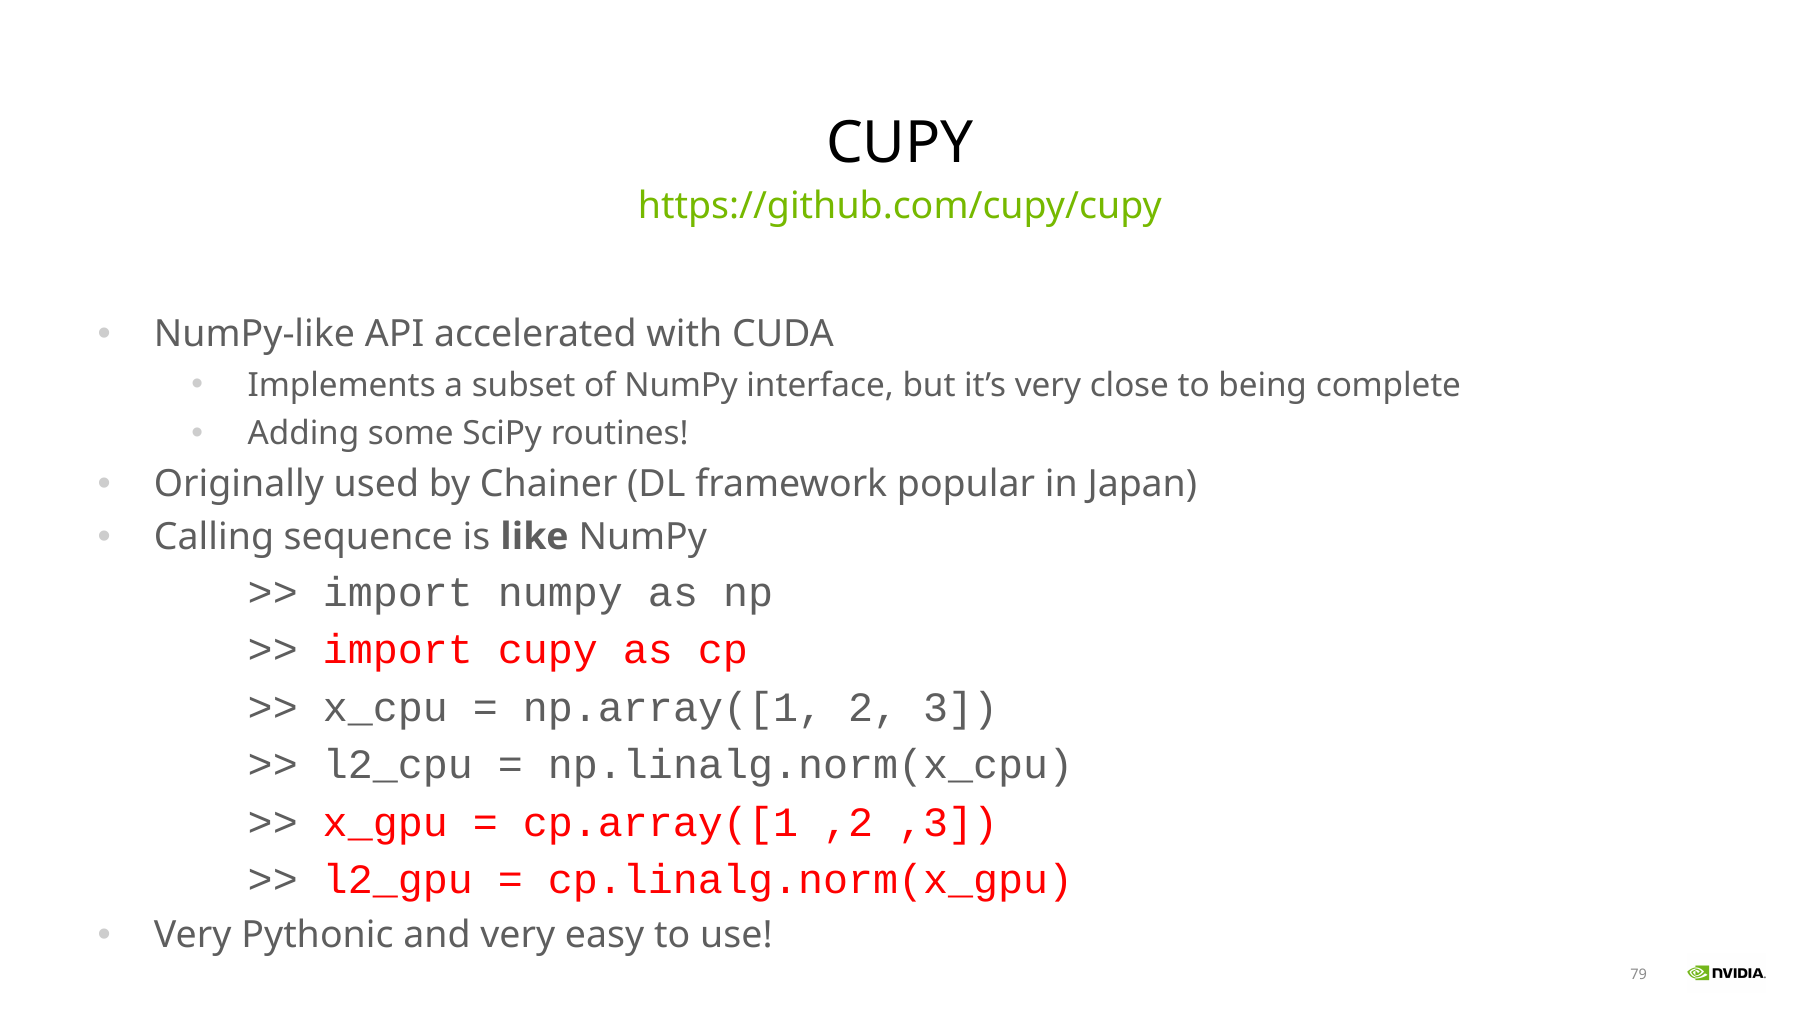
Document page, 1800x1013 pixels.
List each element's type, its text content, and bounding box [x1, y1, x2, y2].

title CuPY [81, 85, 1719, 178]
list https://github.com/cupy/cupy [81, 178, 1719, 265]
list NumPy-like API accelerated with CUDA Implements a subset of NumPy interface, but it’s very close to being complete Adding some SciPy routines! Originally used by Chainer (DL framework popular in Japan) Calling sequence is like NumPy >> import numpy as np >> import cupy as cp >> x_cpu = np.array([1, 2, 3]) >> l2_cpu = np.linalg.norm(x_cpu) >> x_gpu = cp.array([1 ,2 ,3]) >> l2_gpu = cp.linalg.norm(x_gpu) Very Pythonic and very easy to use! [82, 306, 1715, 918]
picture [1687, 953, 1766, 993]
